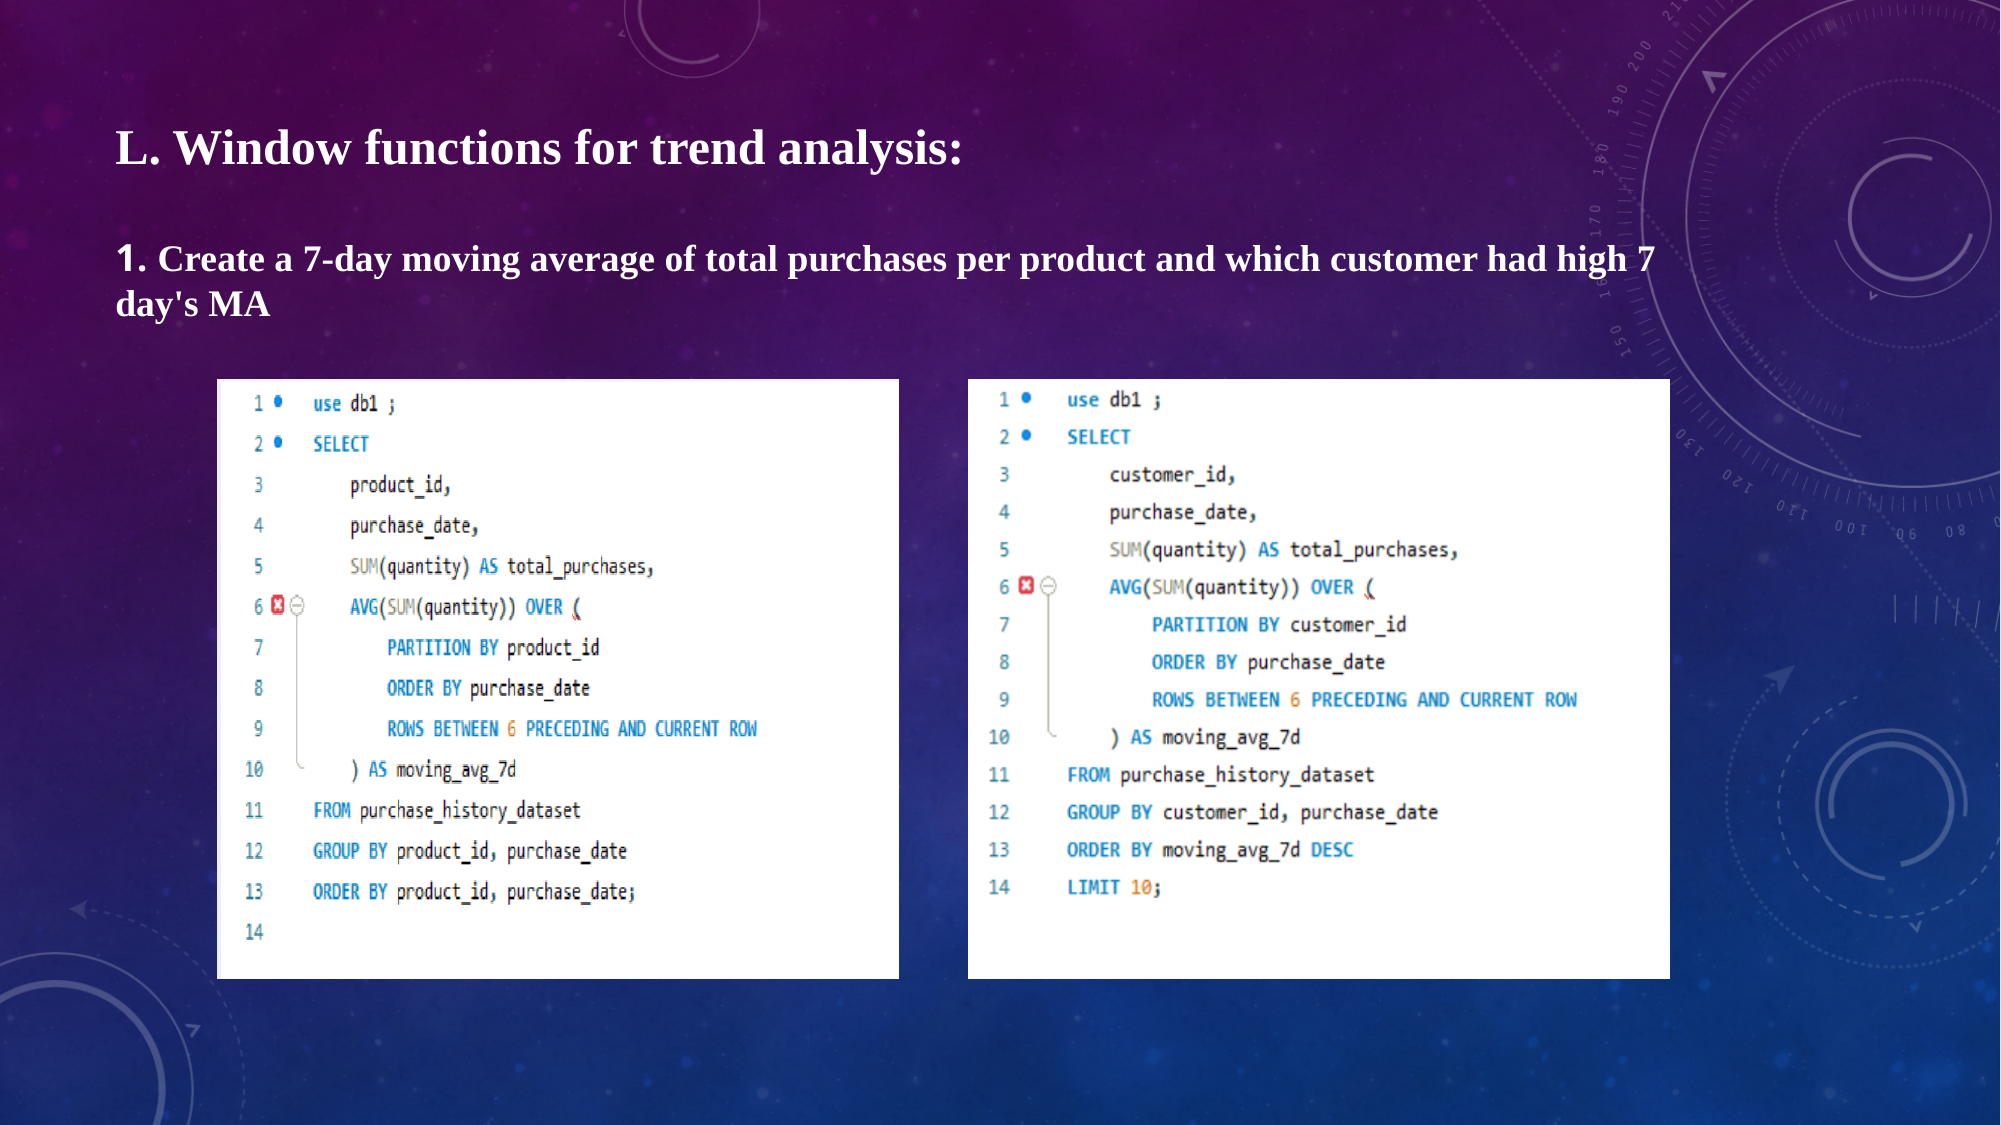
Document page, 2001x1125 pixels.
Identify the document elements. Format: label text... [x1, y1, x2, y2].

title L. Window functions for trend analysis: 1. Create a 7-day moving average of total purchases per product and which customer had high 7 day's MA [25, 99, 1688, 339]
picture [0, 0, 2001, 1125]
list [217, 379, 899, 979]
